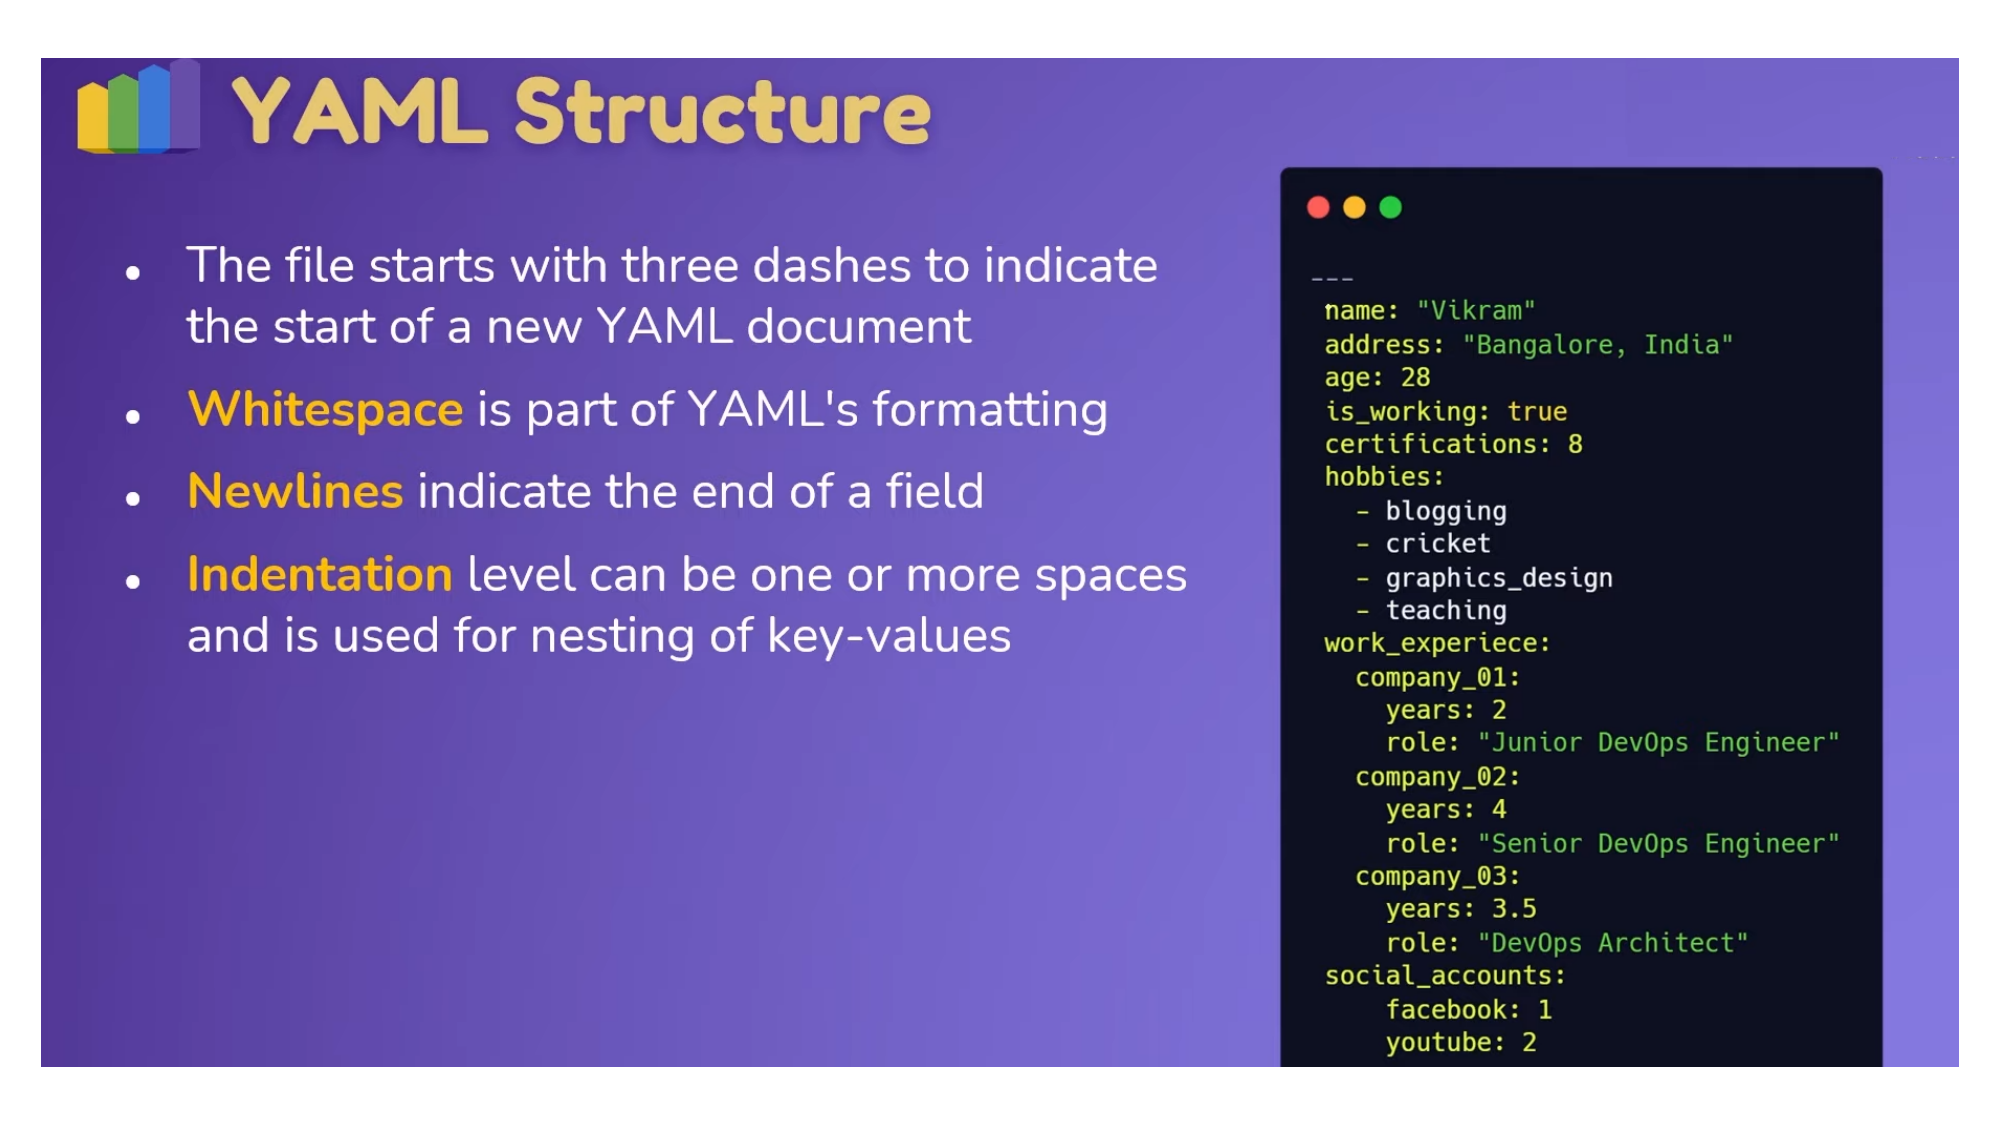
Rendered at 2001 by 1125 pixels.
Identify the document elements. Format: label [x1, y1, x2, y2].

text_box [41, 58, 1959, 1067]
